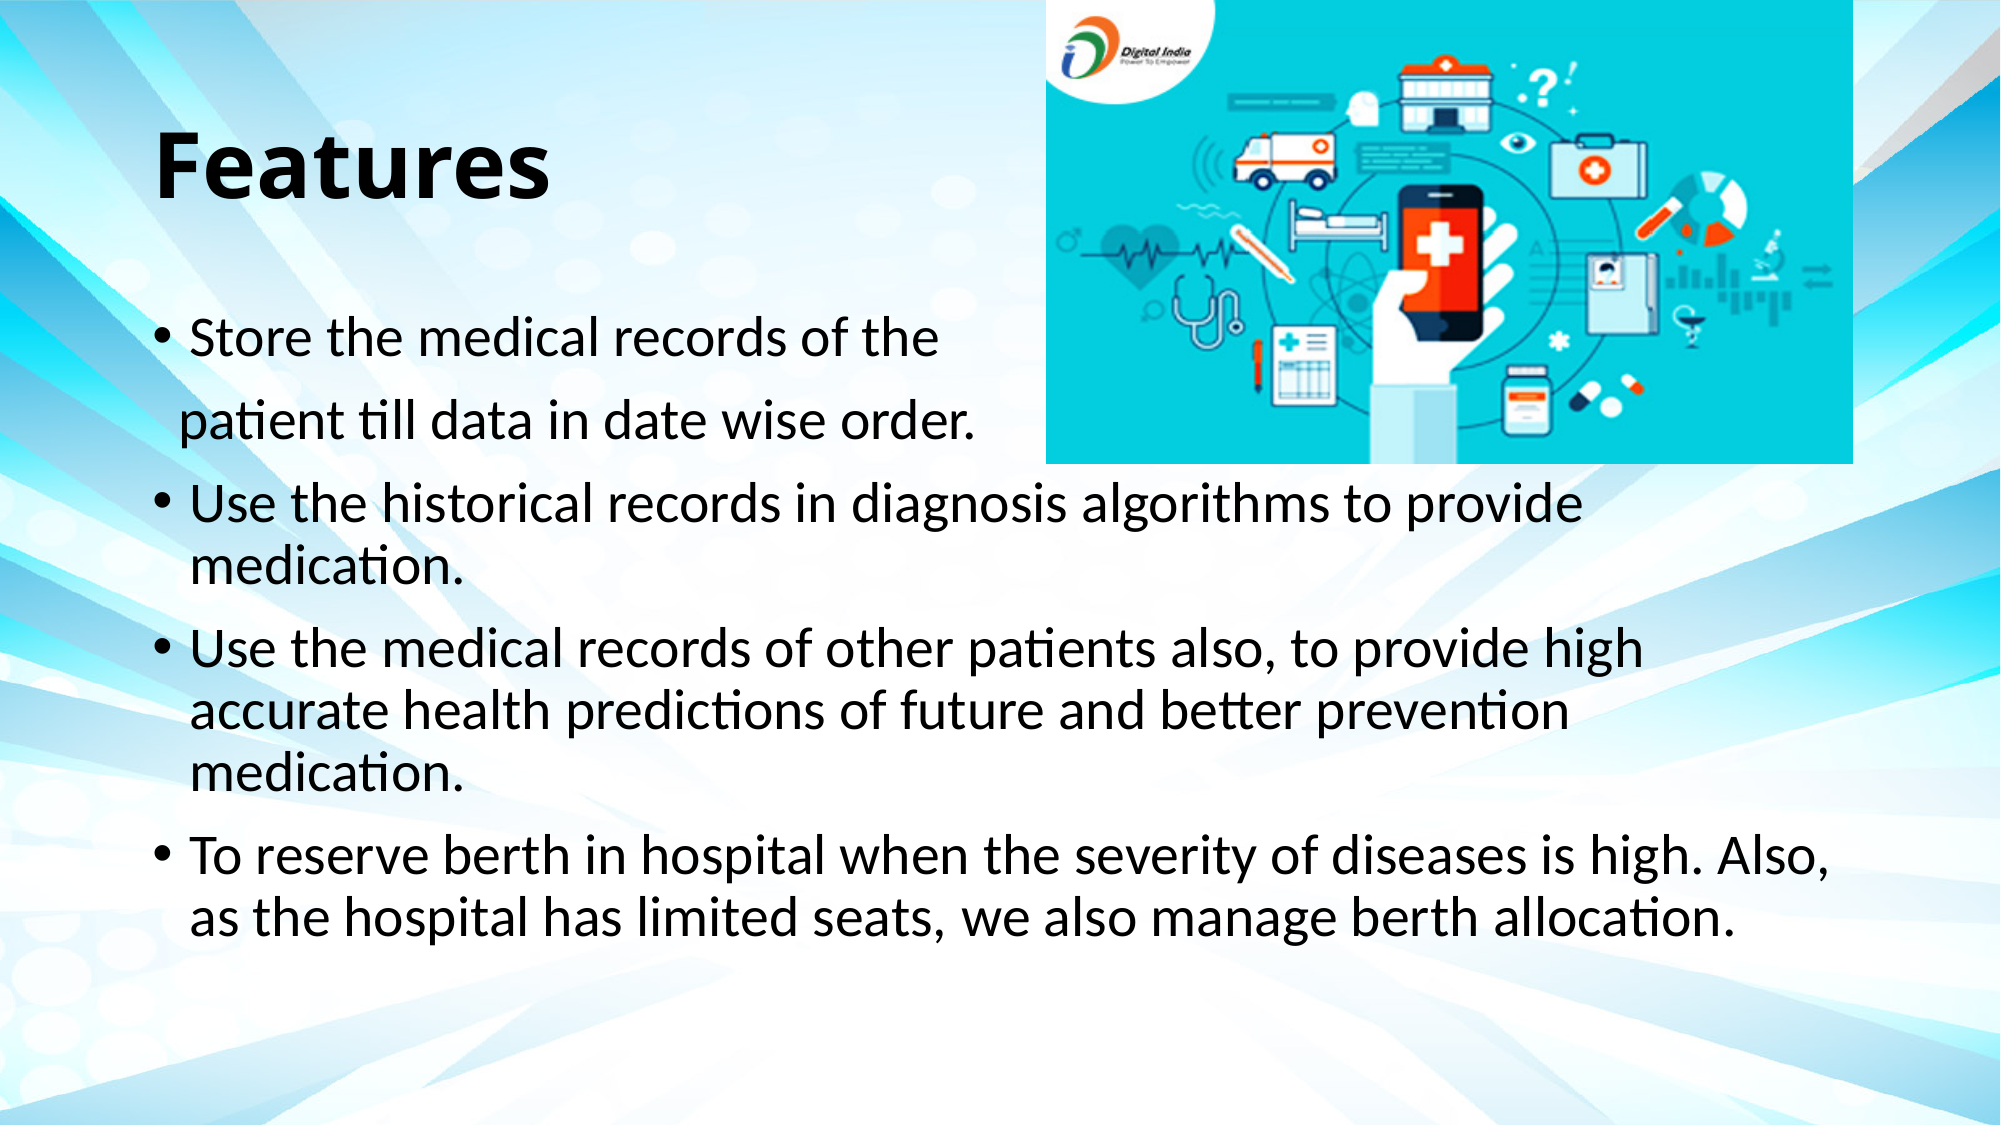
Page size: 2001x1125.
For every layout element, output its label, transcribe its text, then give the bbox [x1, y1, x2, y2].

title Features [137, 59, 1046, 278]
title Features [1853, 59, 1863, 278]
picture [0, 0, 2001, 1125]
list Store the medical records of the patient till data in date wise order. Use the historical records in diagnosis algorithms to provide medication. Use the medical records of other patients also, to provide high accurate health predictions of future and better prevention medication. To reserve berth in hospital when the severity of diseases is high. Also, as the hospital has limited seats, we also manage berth allocation. [137, 299, 1863, 1014]
